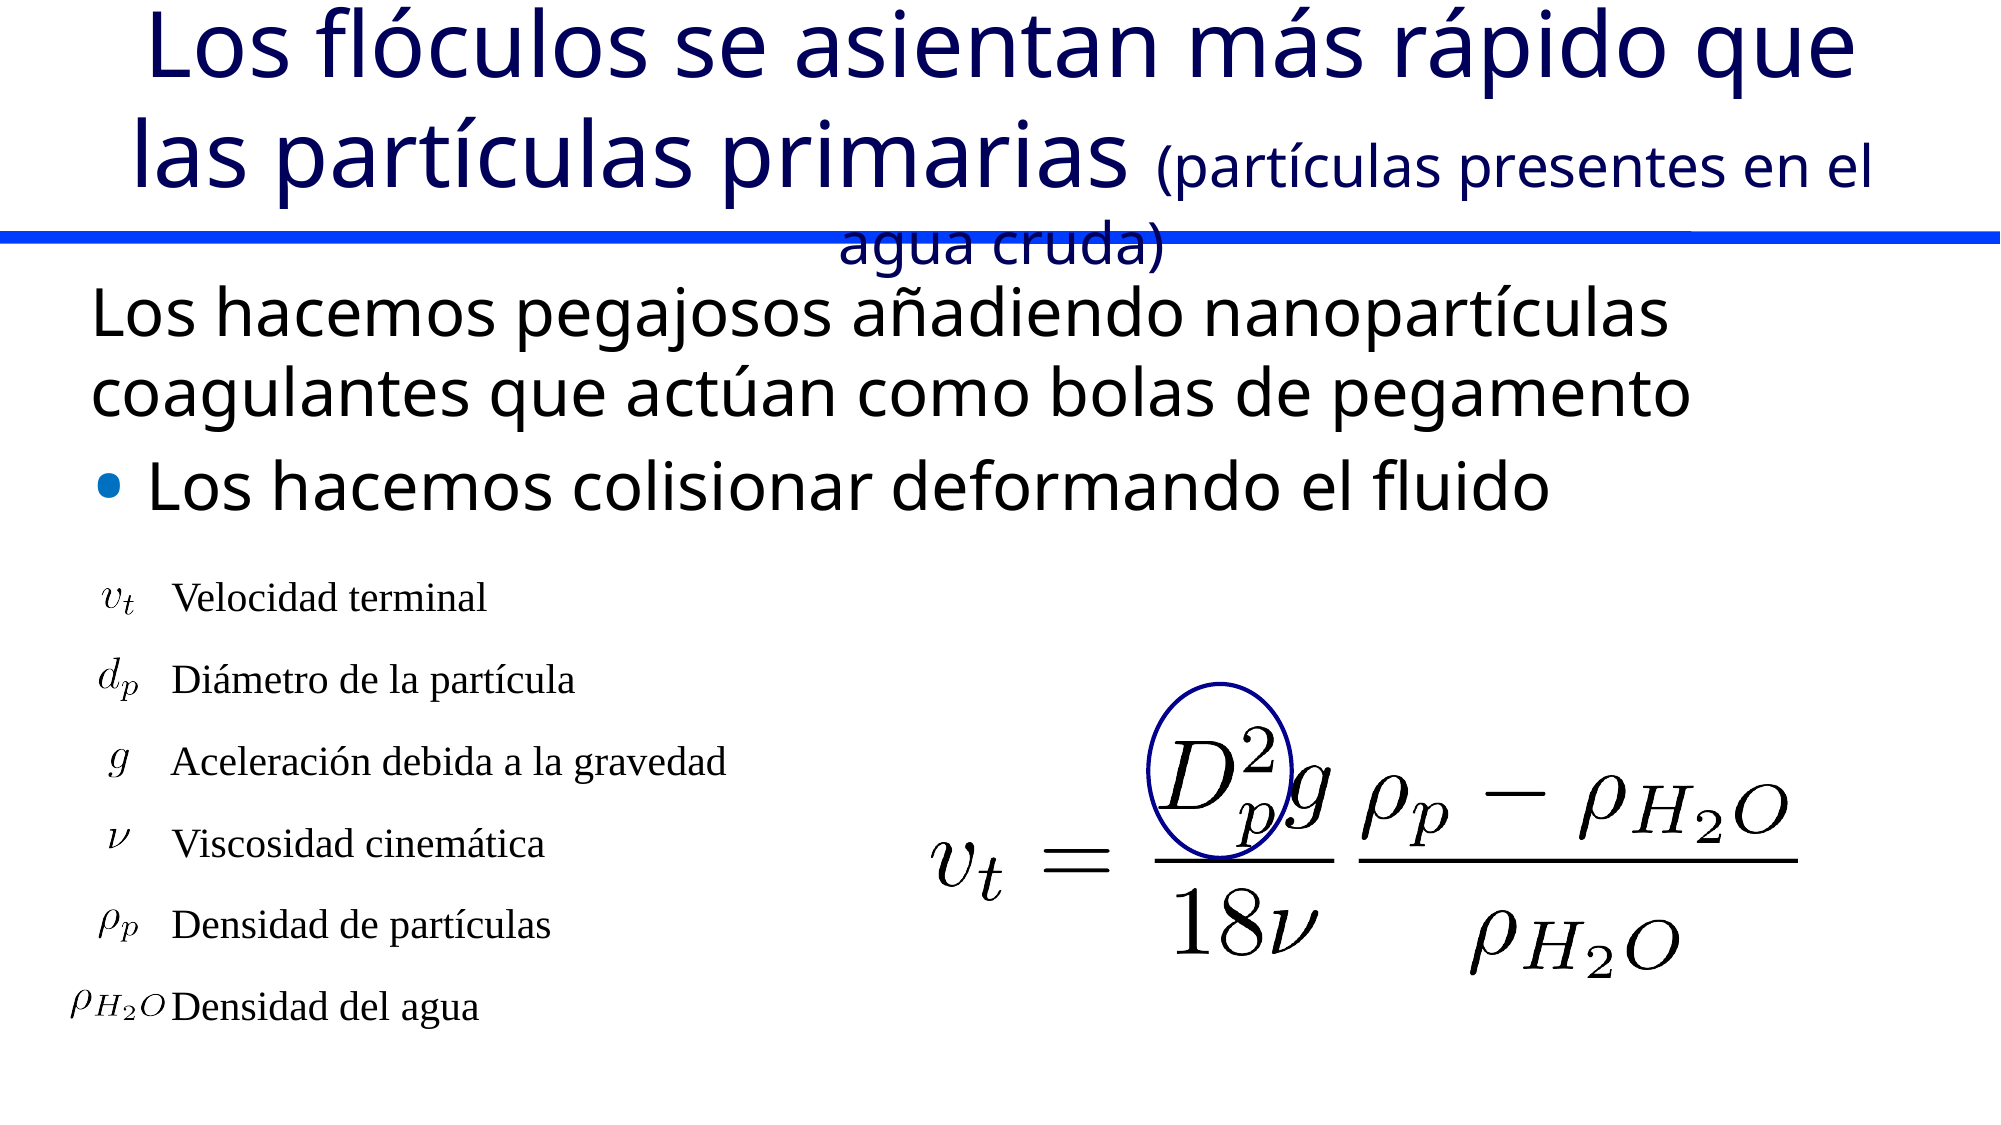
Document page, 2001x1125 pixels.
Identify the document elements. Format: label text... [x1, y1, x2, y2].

text_box [1157, 681, 1283, 724]
picture [70, 587, 166, 1020]
list Los hacemos pegajosos añadiendo nanopartículas coagulantes que actúan como bolas de pegamento Los hacemos colisionar deformando el fluido [74, 262, 1930, 1006]
text_box Velocidad terminal [156, 562, 503, 628]
text_box Viscosidad cinemática [170, 807, 561, 873]
text_box Densidad del agua [156, 971, 496, 1037]
picture [930, 726, 1798, 978]
text_box Aceleración debida a la gravedad [170, 726, 792, 791]
title Los flóculos se asientan más rápido que las partículas primarias (partículas presentes en el agua cruda) [75, 37, 1930, 225]
text_box Diámetro de la partícula [170, 644, 592, 710]
text_box Densidad de partículas [170, 889, 567, 955]
